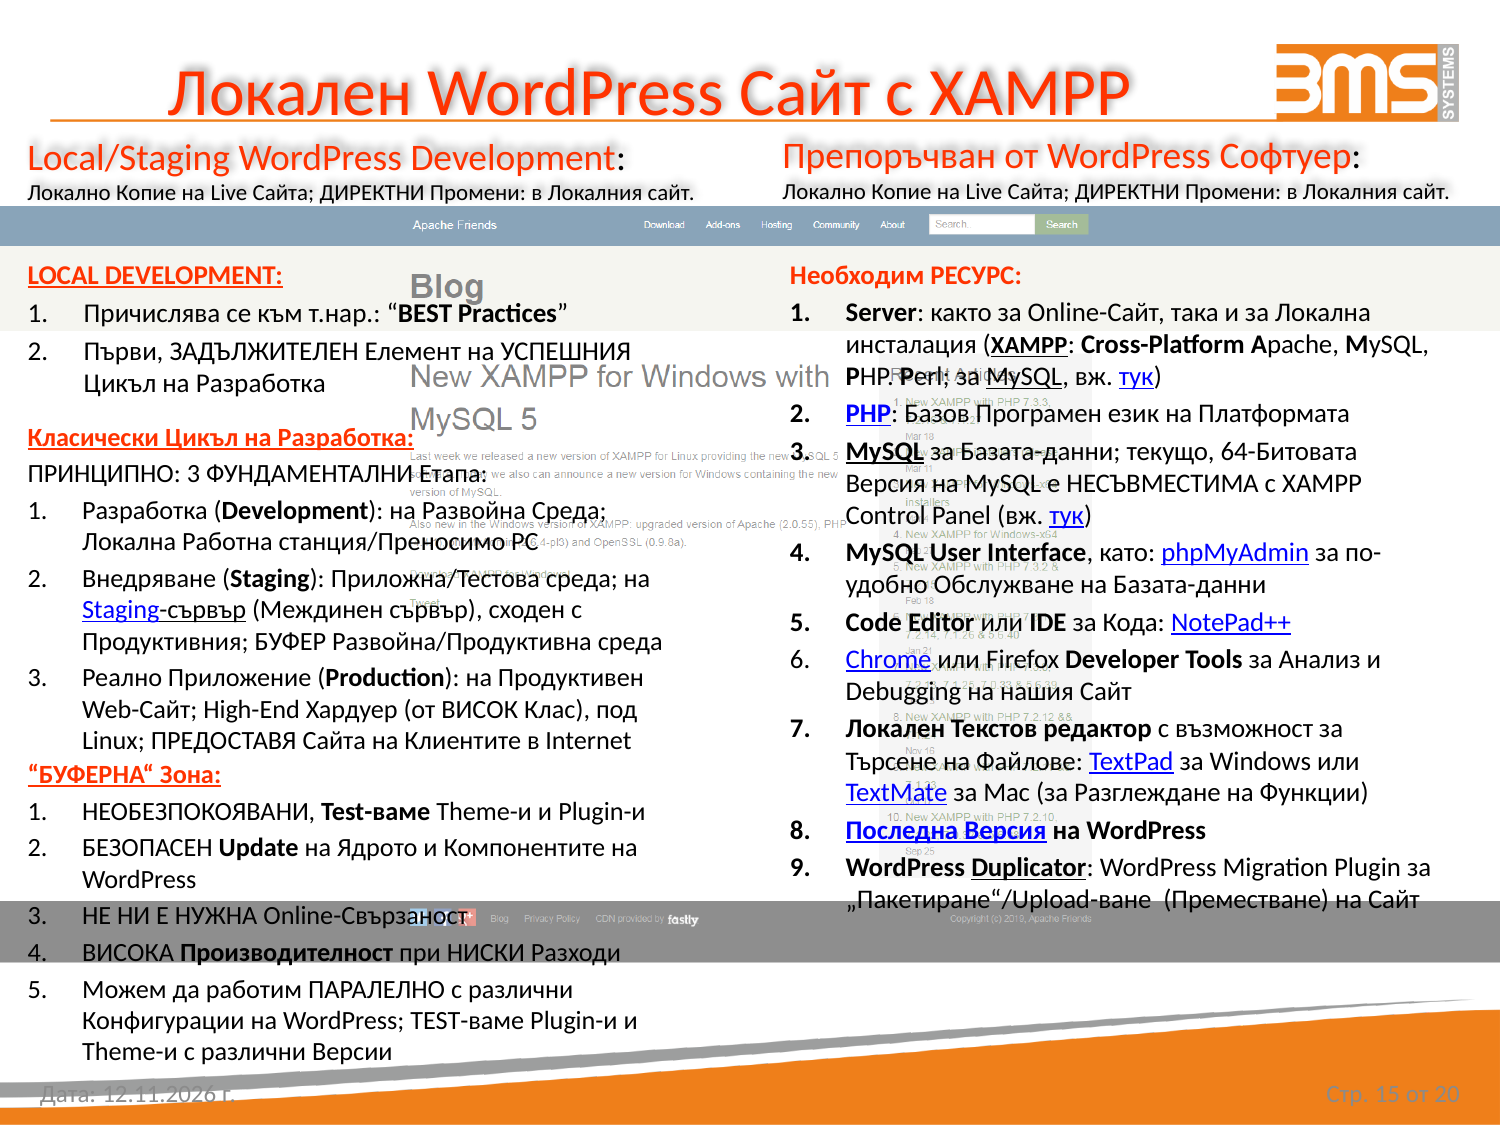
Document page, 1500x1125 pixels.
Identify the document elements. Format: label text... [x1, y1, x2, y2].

picture [49, 44, 1460, 123]
text_box “БУФЕРНА“ Зона: НЕОБЕЗПОКОЯВАНИ, Test-ваме Theme-и и Plugin-и БЕЗОПАСЕН Update на Ядрото и Компонентите на WordPress НЕ НИ Е НУЖНА Online-Свързаност ВИСОКА Производителност при НИСКИ Разходи Можем да работим ПАРАЛЕЛНО с различни Конфигурации на WordPress; TEST-ваме Plugin-и и Theme-и с различни Версии [12, 971, 711, 998]
text_box Local/Staging WordPress Development: Локално Копие на Live Сайта; ДИРЕКТНИ Промени: в Локалния сайт. [12, 125, 711, 205]
picture [0, 999, 1500, 1125]
text_box Препоръчван от WordPress Софтуер: Локално Копие на Live Сайта; ДИРЕКТНИ Промени: в Локалния сайт. [767, 124, 1466, 205]
title Локален WordPress Сайт с XAMPP [0, 40, 1325, 138]
picture [0, 206, 1500, 963]
